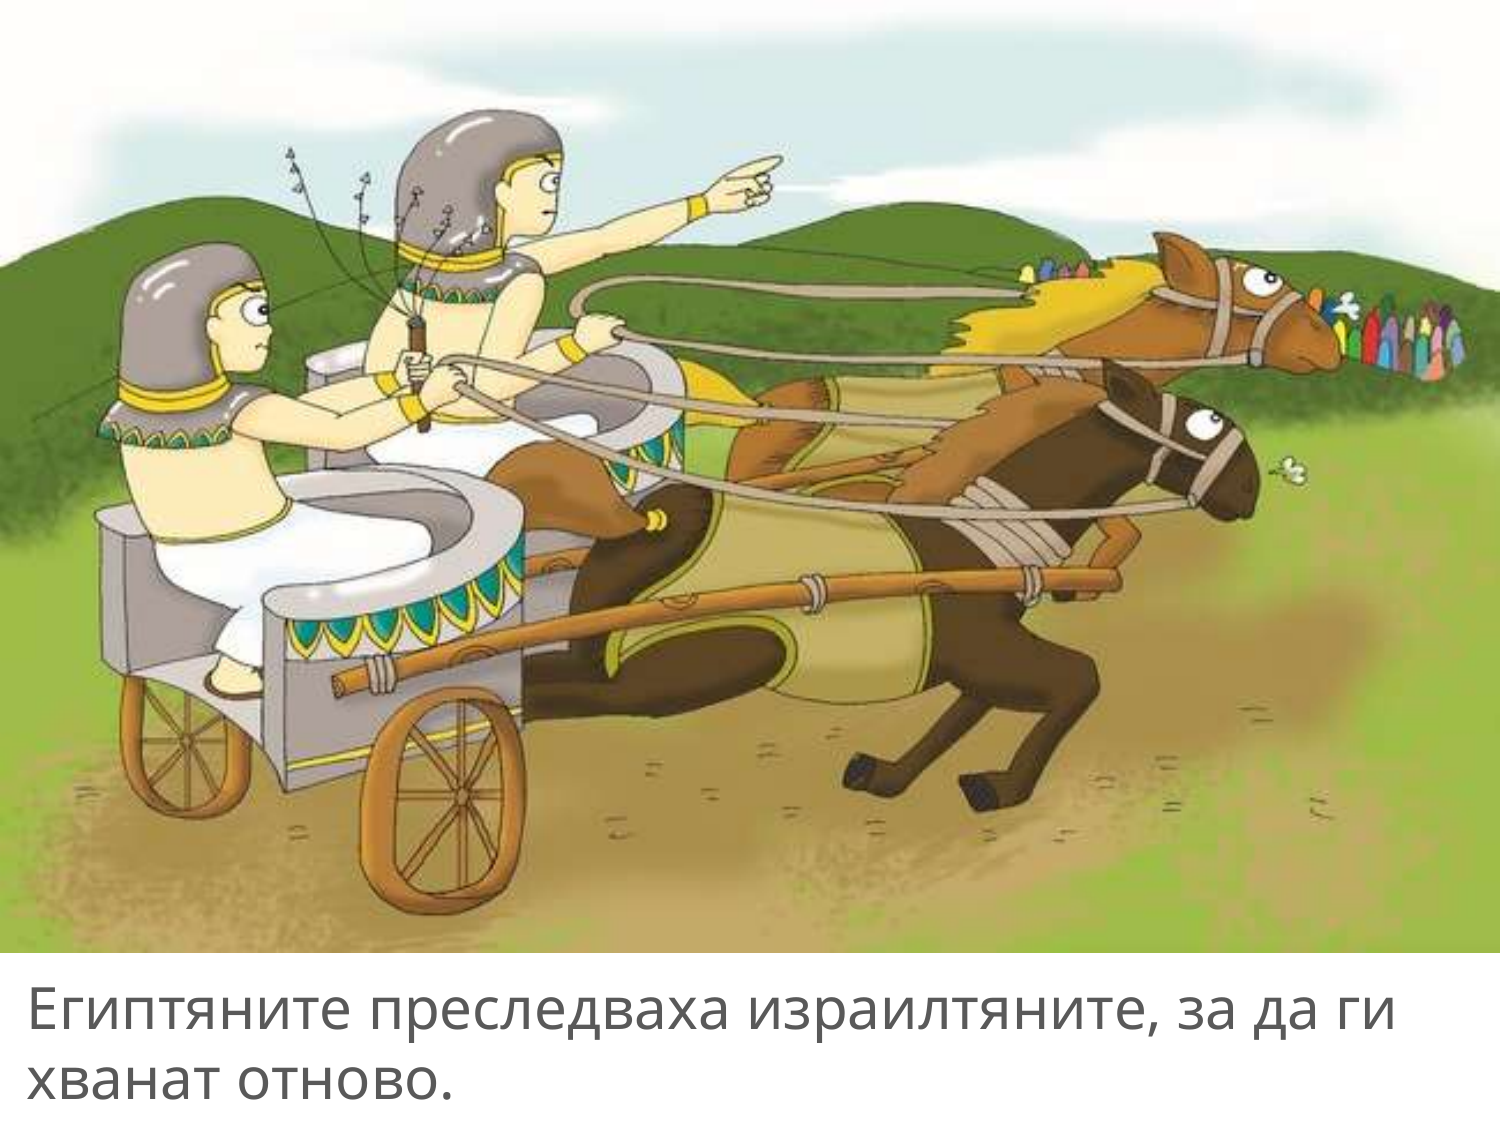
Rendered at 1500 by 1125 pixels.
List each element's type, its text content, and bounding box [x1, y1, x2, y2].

text_box Египтяните преследваха израилтяните, за да ги хванат отново. [11, 964, 1483, 1119]
picture [0, 0, 1500, 953]
